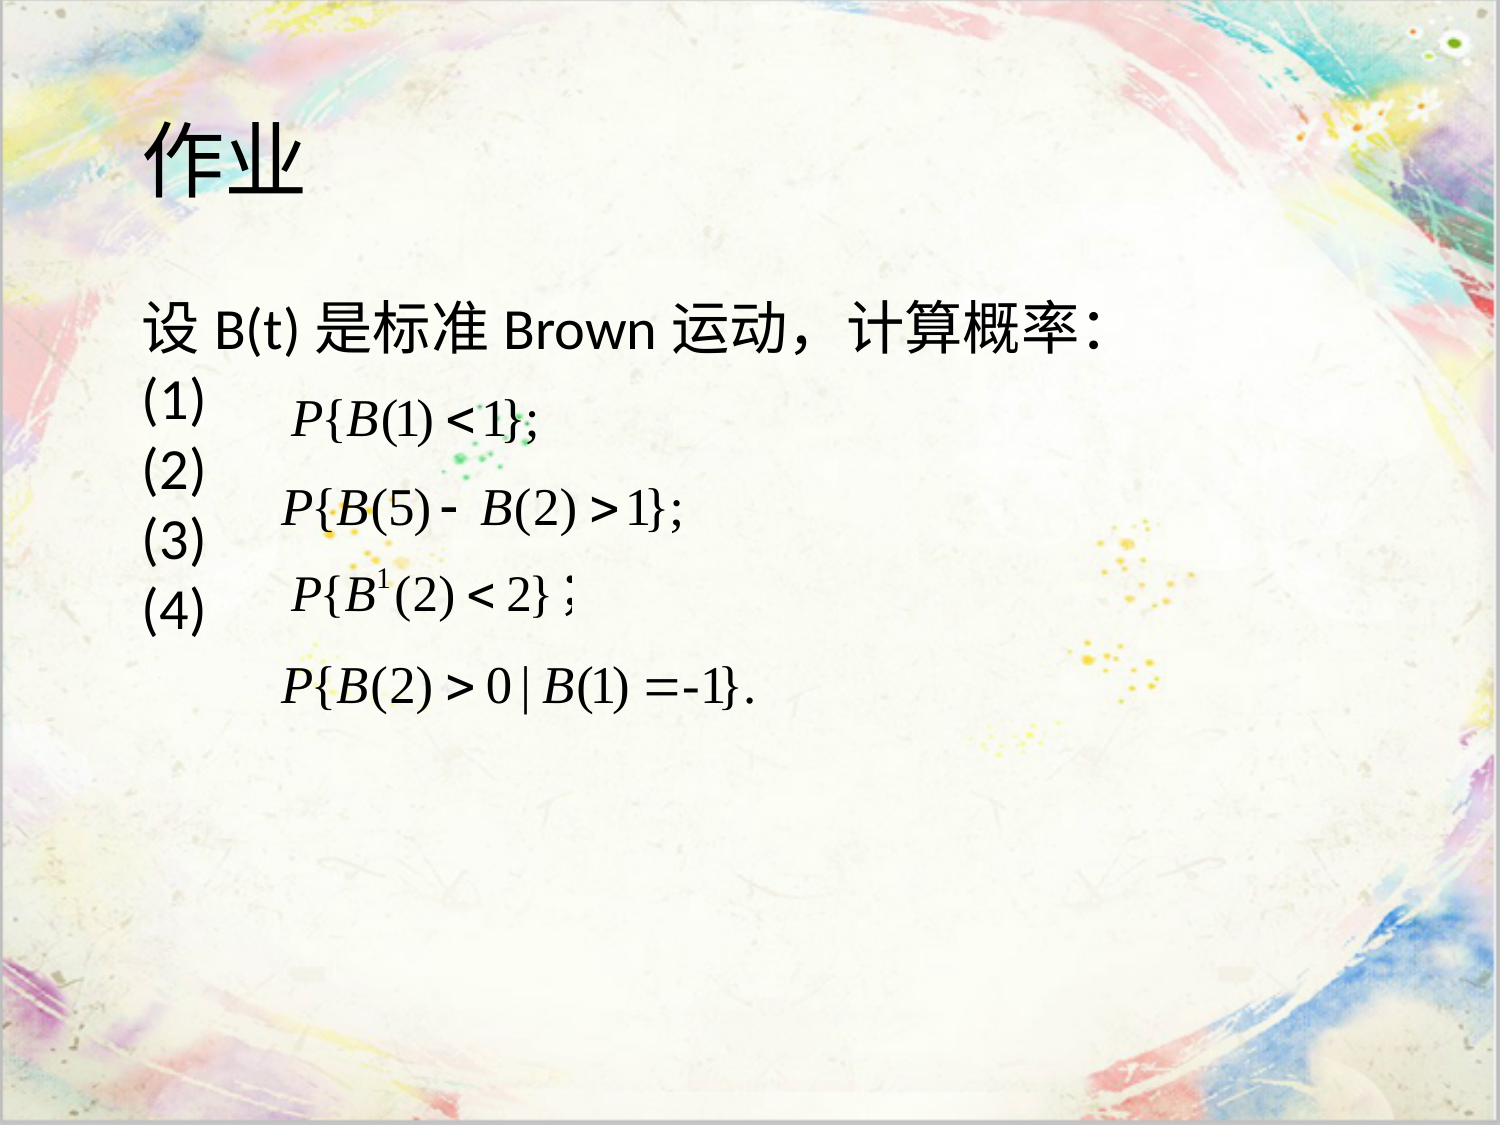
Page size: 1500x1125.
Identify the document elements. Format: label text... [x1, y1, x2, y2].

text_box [271, 654, 765, 726]
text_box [281, 555, 572, 634]
list 设B(t)是标准Brown运动，计算概率： (1) (2) (3) (4) [141, 290, 1380, 966]
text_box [281, 387, 548, 460]
picture [0, 0, 1500, 1125]
title 作业 [141, 64, 1380, 253]
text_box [271, 476, 692, 549]
